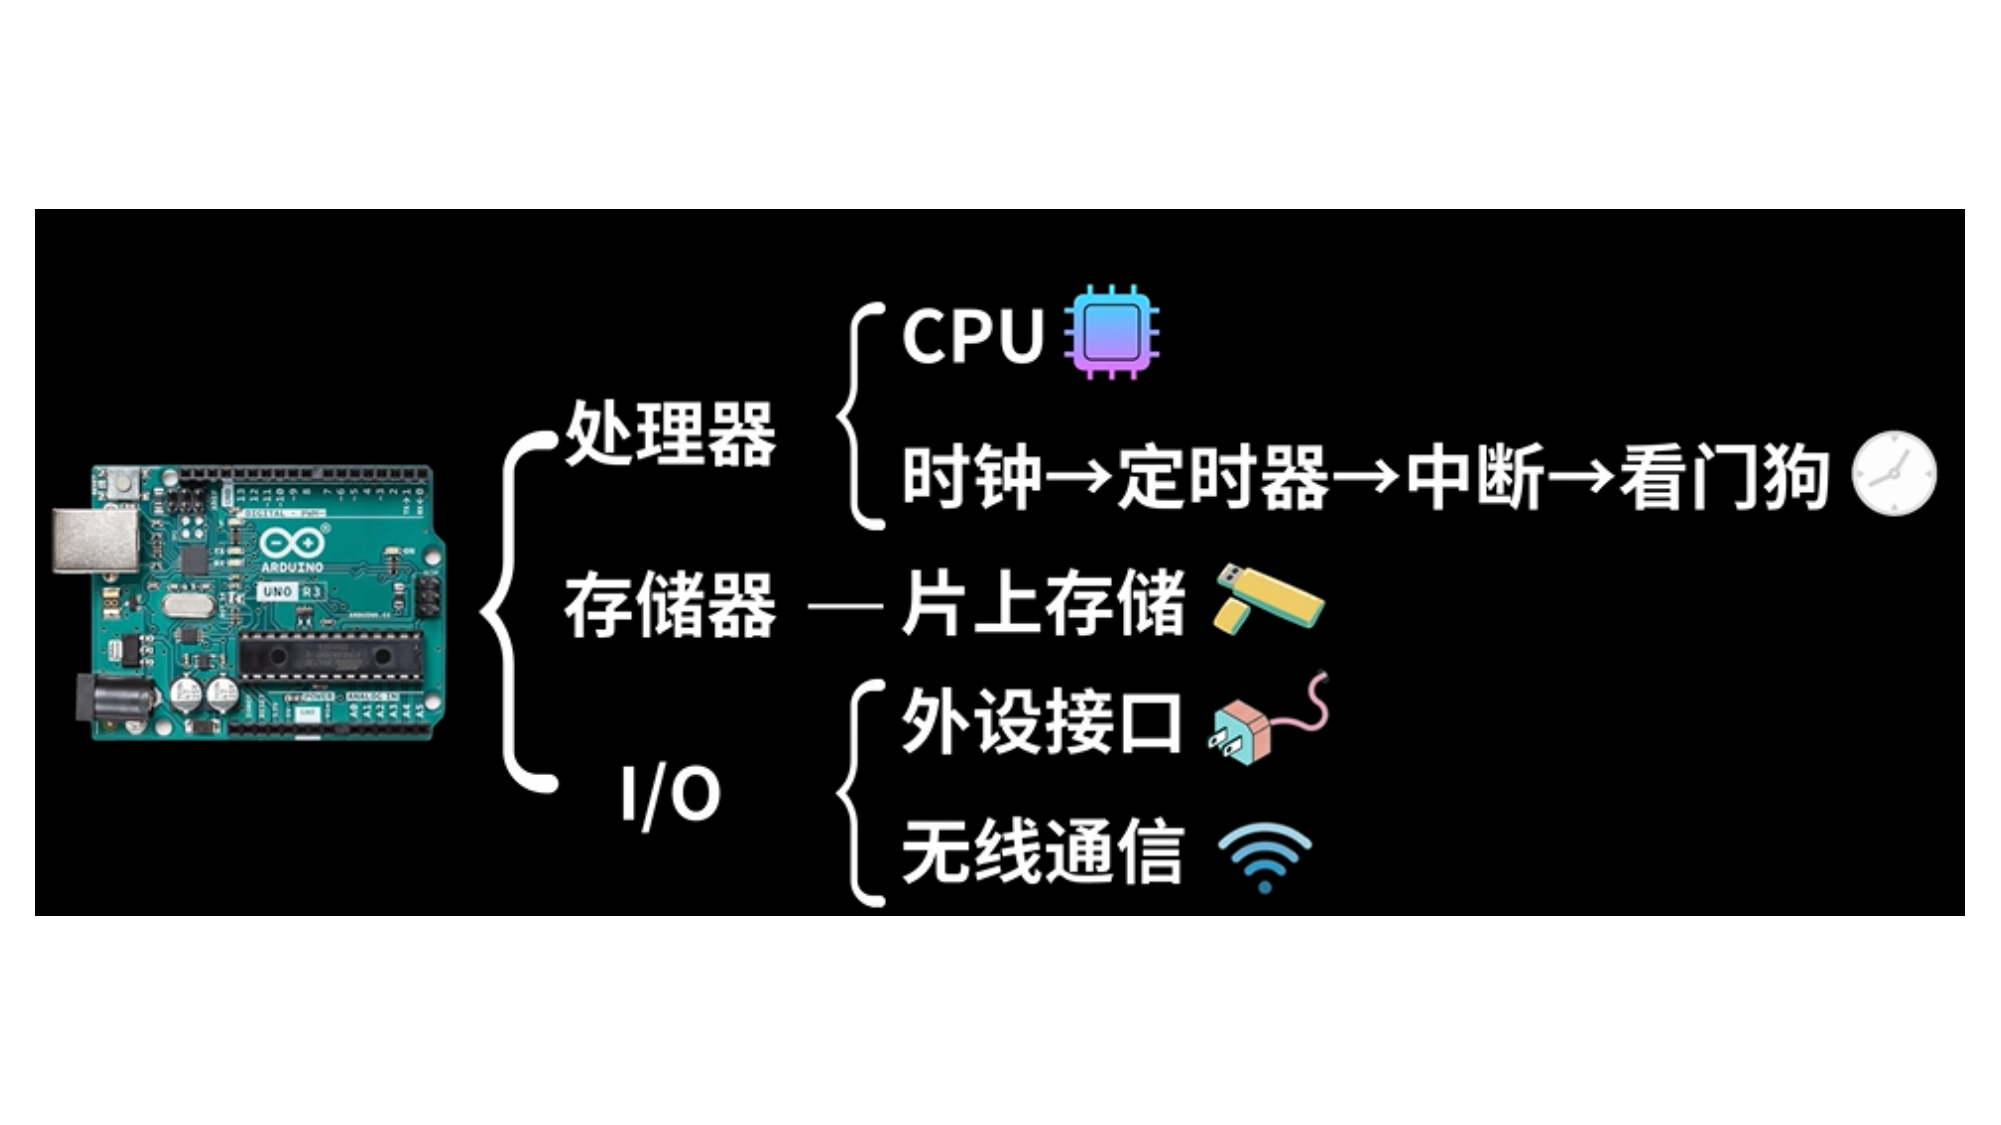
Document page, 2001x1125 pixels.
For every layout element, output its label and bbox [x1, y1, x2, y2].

picture [35, 209, 1965, 916]
